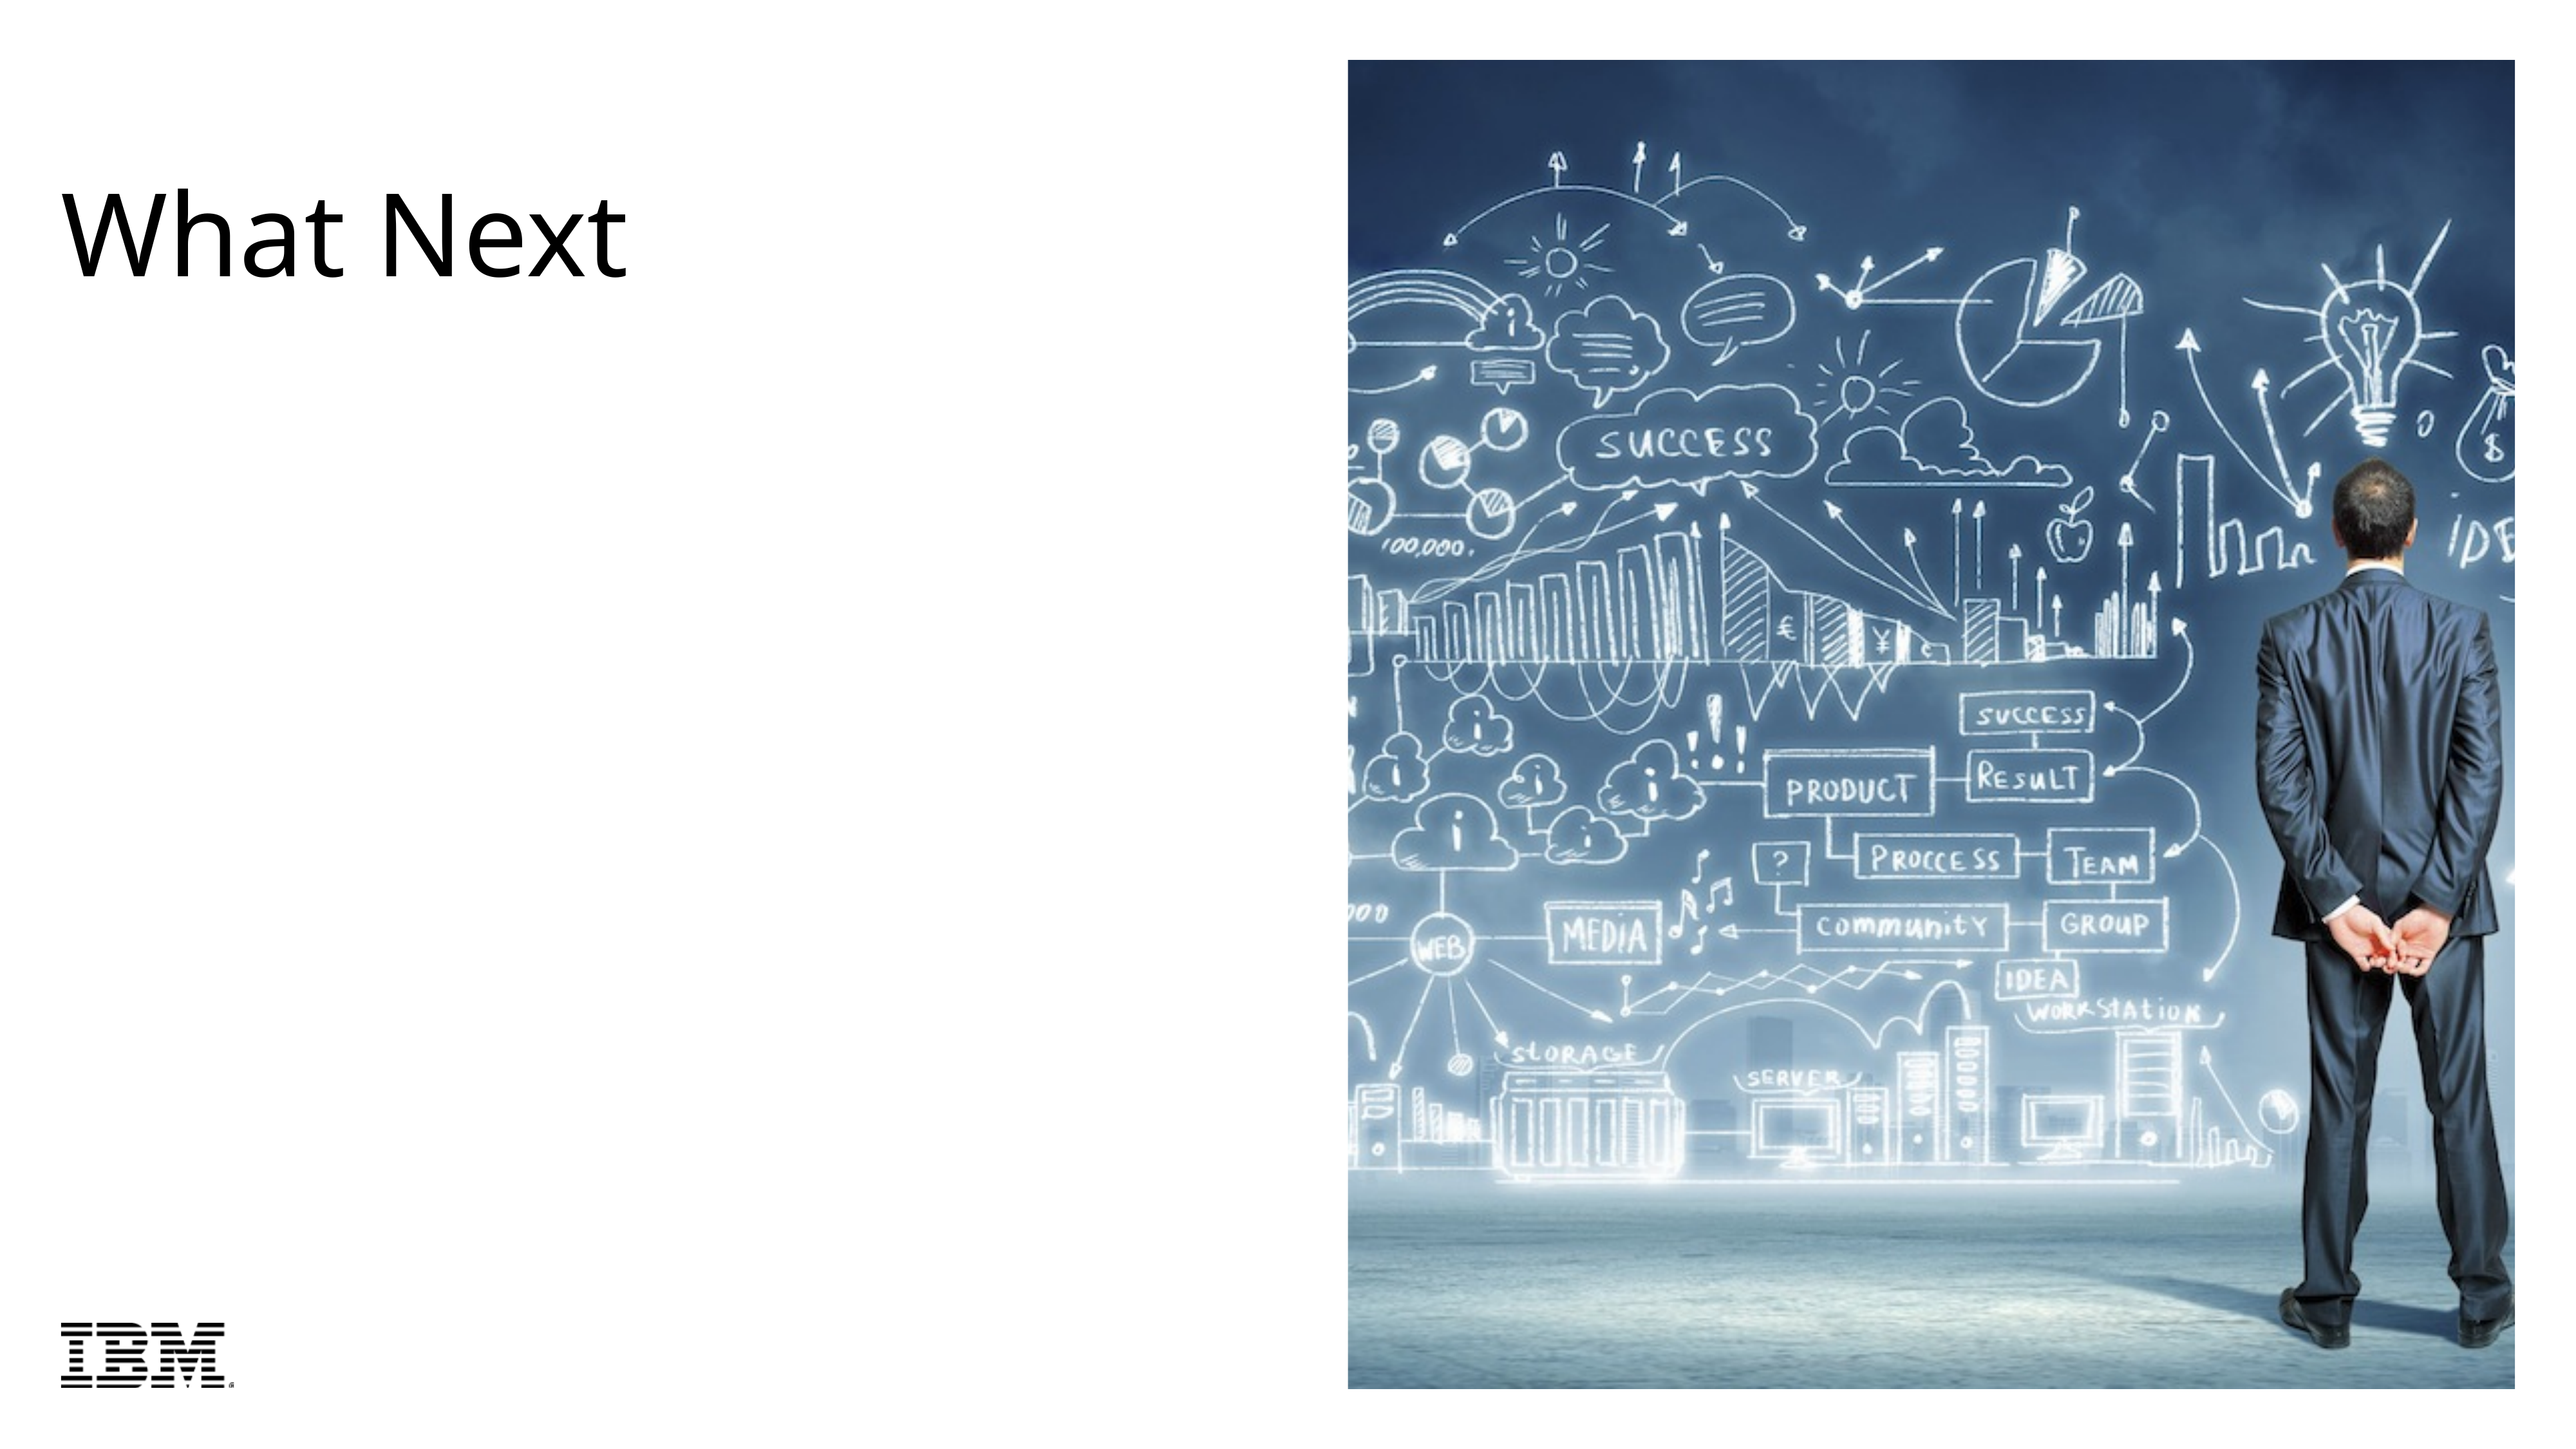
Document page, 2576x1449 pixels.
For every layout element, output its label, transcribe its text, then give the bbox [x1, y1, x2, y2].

picture [1348, 60, 2515, 1389]
title What Next [60, 160, 1128, 1148]
